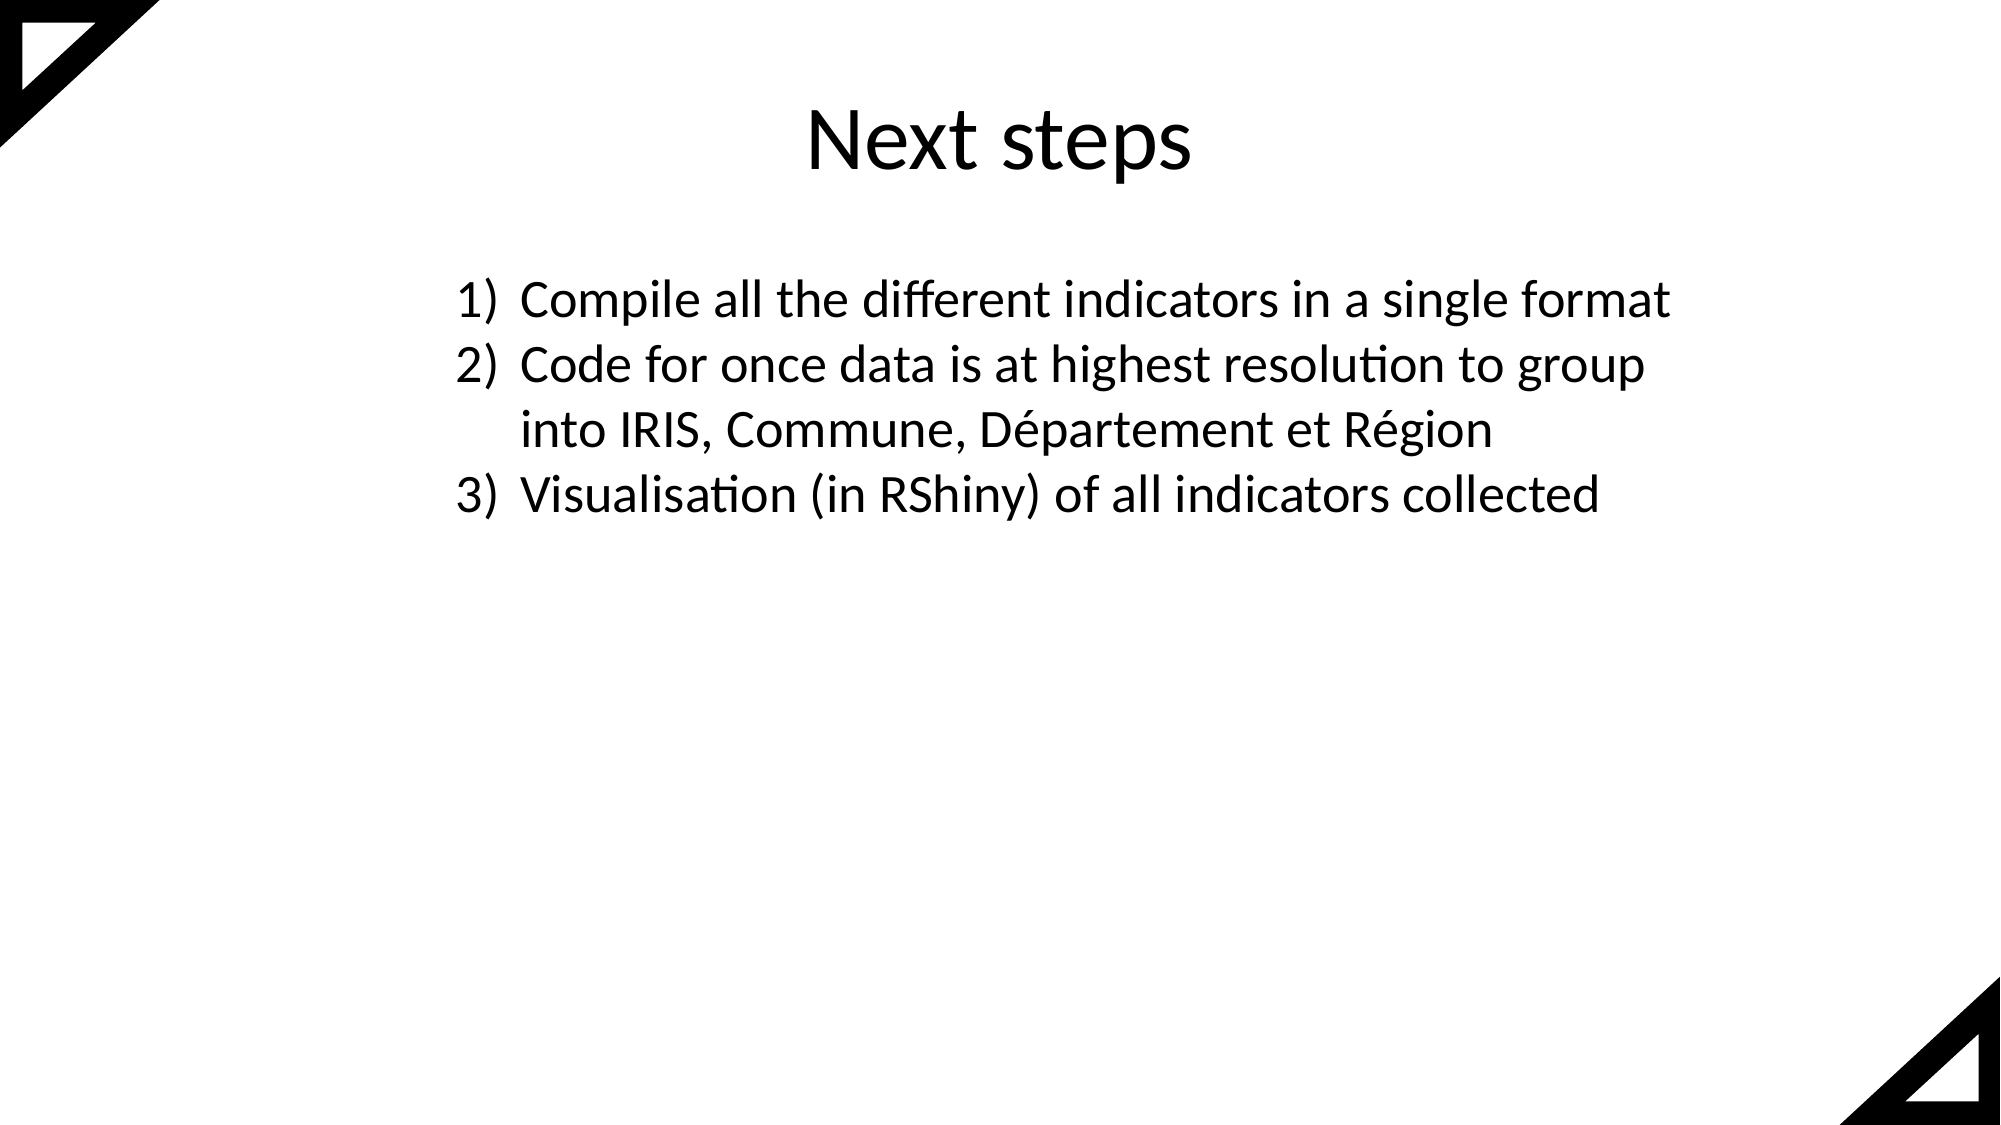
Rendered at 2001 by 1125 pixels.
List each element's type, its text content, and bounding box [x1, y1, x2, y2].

text_box [1902, 1031, 1980, 1103]
title Next steps [137, 31, 1863, 249]
text_box Compile all the different indicators in a single format Code for once data is at highest resolution to group into IRIS, Commune, Département et Région Visualisation (in RShiny) of all indicators collected [430, 248, 1703, 965]
text_box [21, 21, 99, 93]
text_box [0, 0, 159, 147]
text_box [1841, 978, 2000, 1125]
